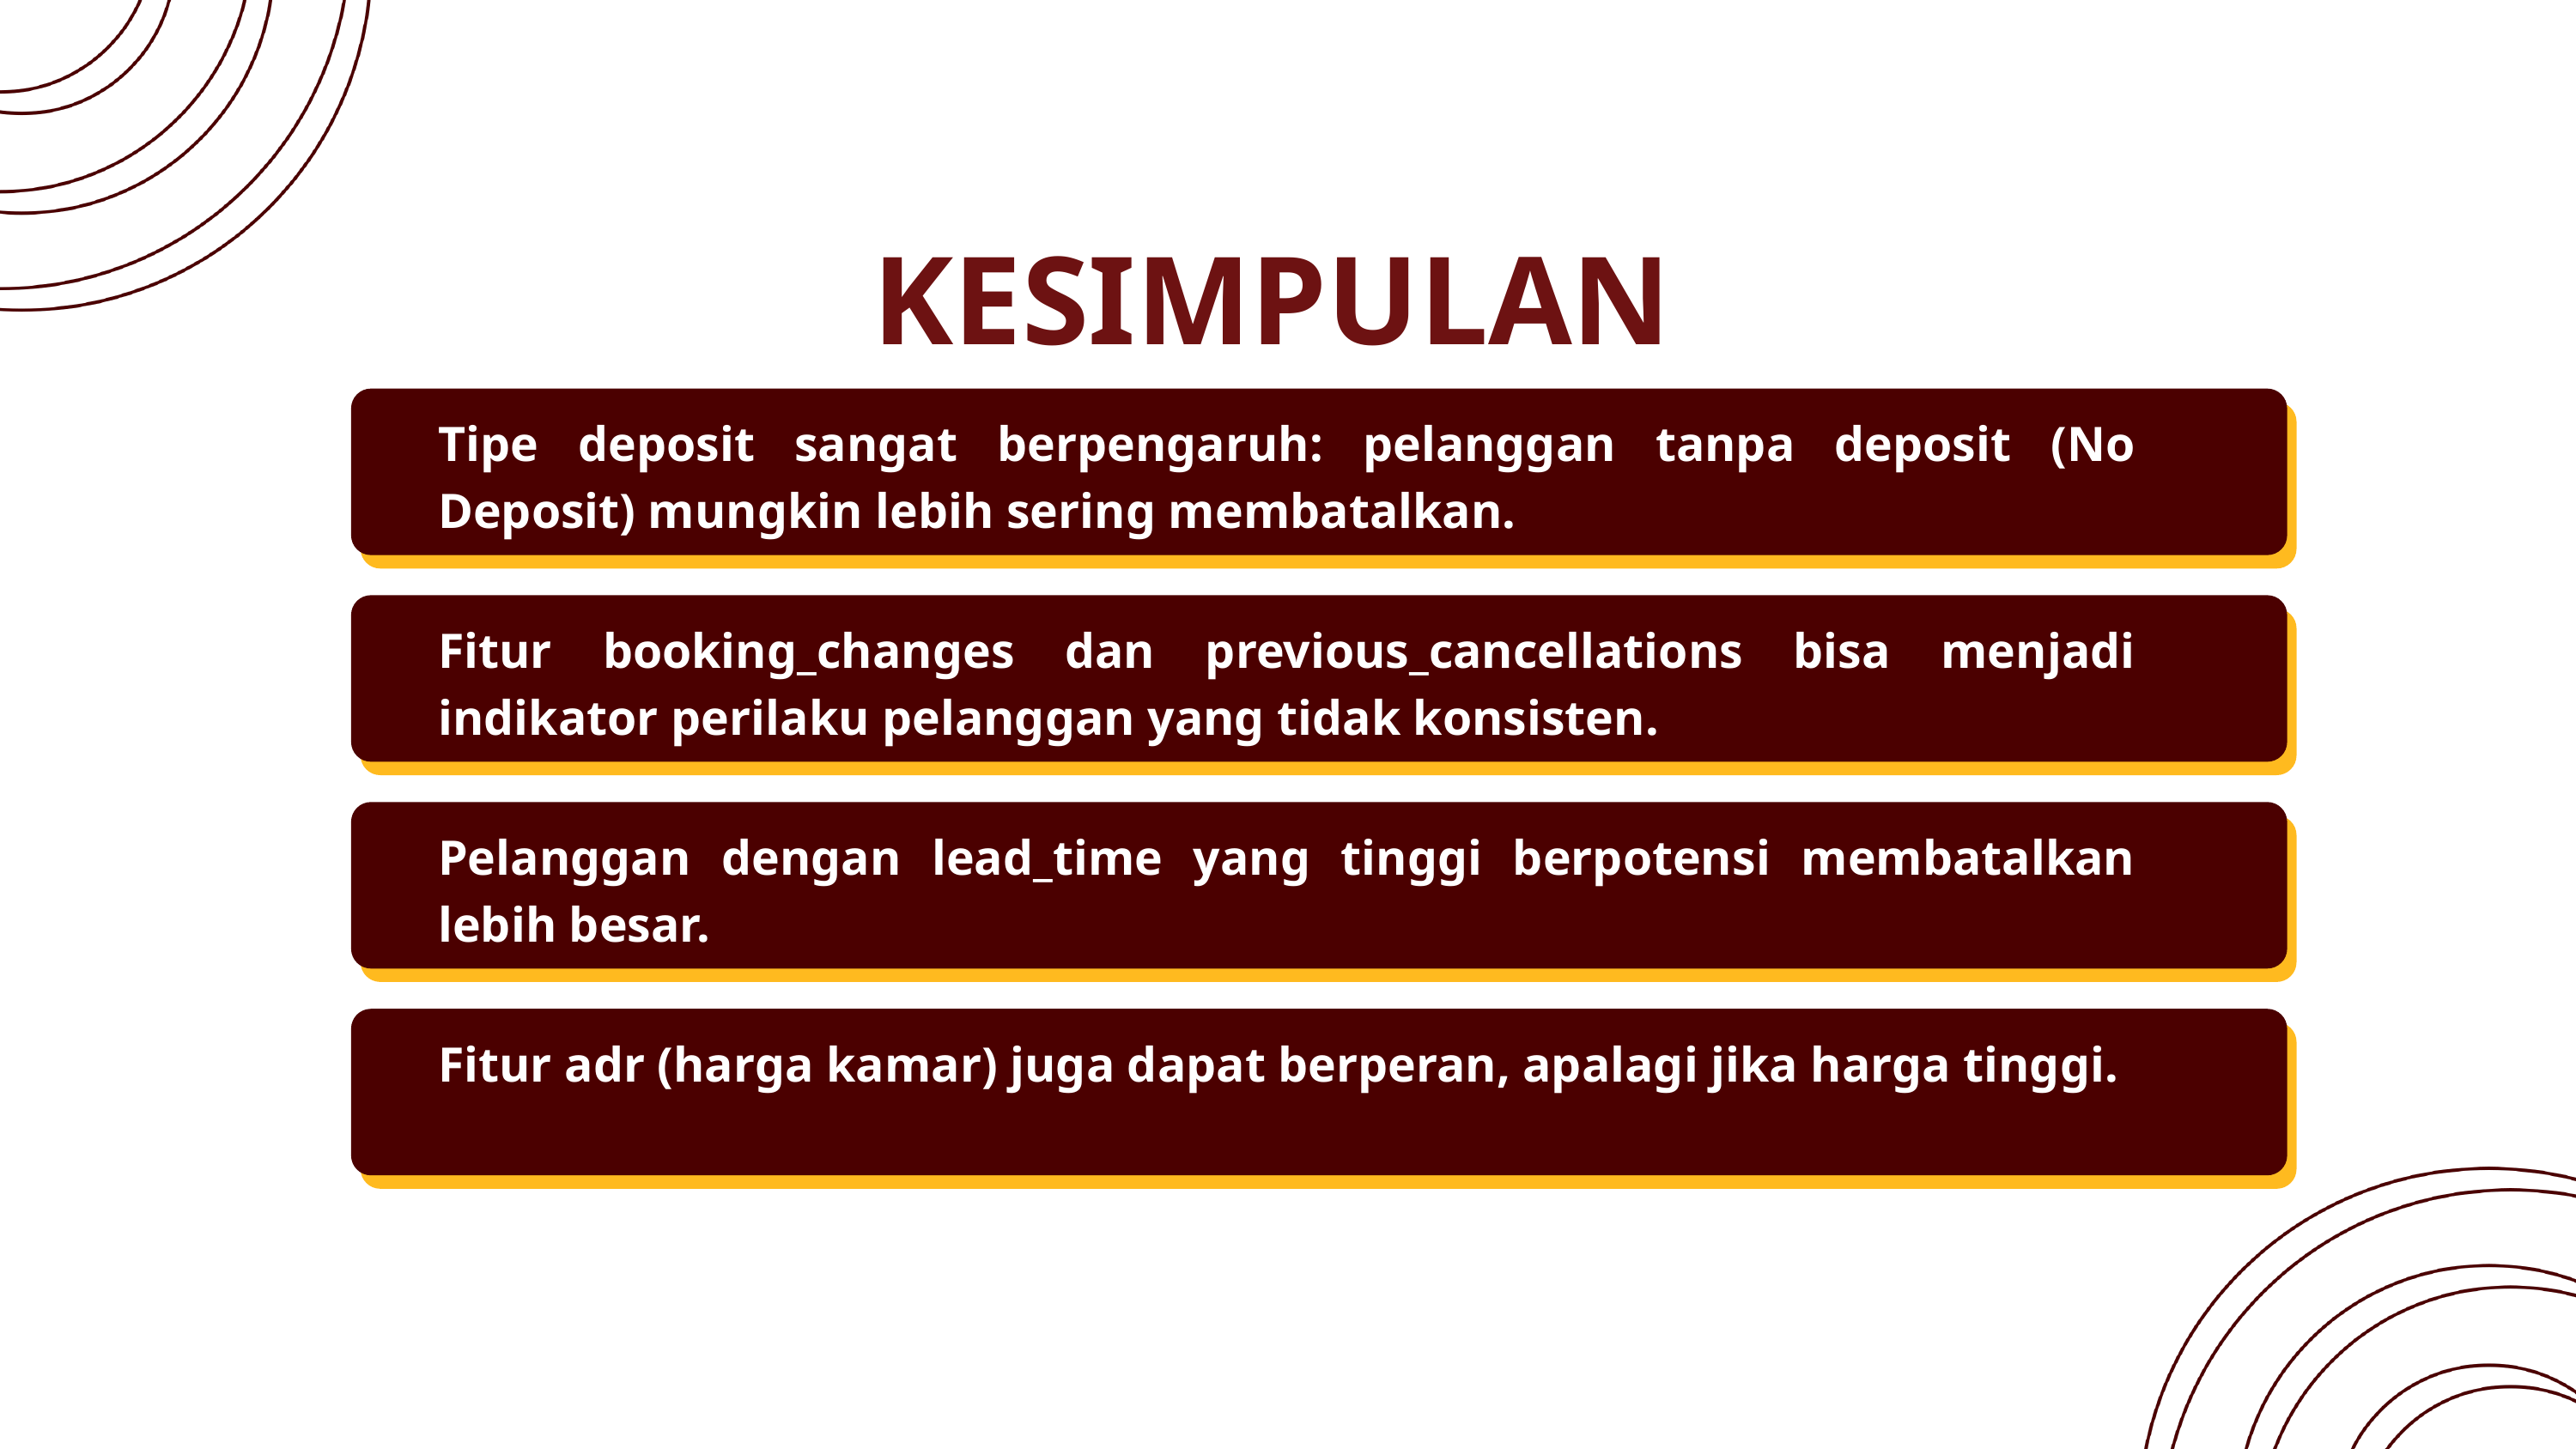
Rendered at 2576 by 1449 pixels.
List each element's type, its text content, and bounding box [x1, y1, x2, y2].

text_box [350, 388, 2297, 569]
text_box [2137, 1199, 2159, 1449]
text_box [0, 0, 373, 312]
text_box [350, 1008, 2297, 1190]
text_box [2159, 1188, 2576, 1449]
text_box [2303, 1167, 2576, 1188]
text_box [350, 802, 2297, 983]
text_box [350, 595, 2297, 776]
text_box KESIMPULAN [659, 197, 1917, 369]
